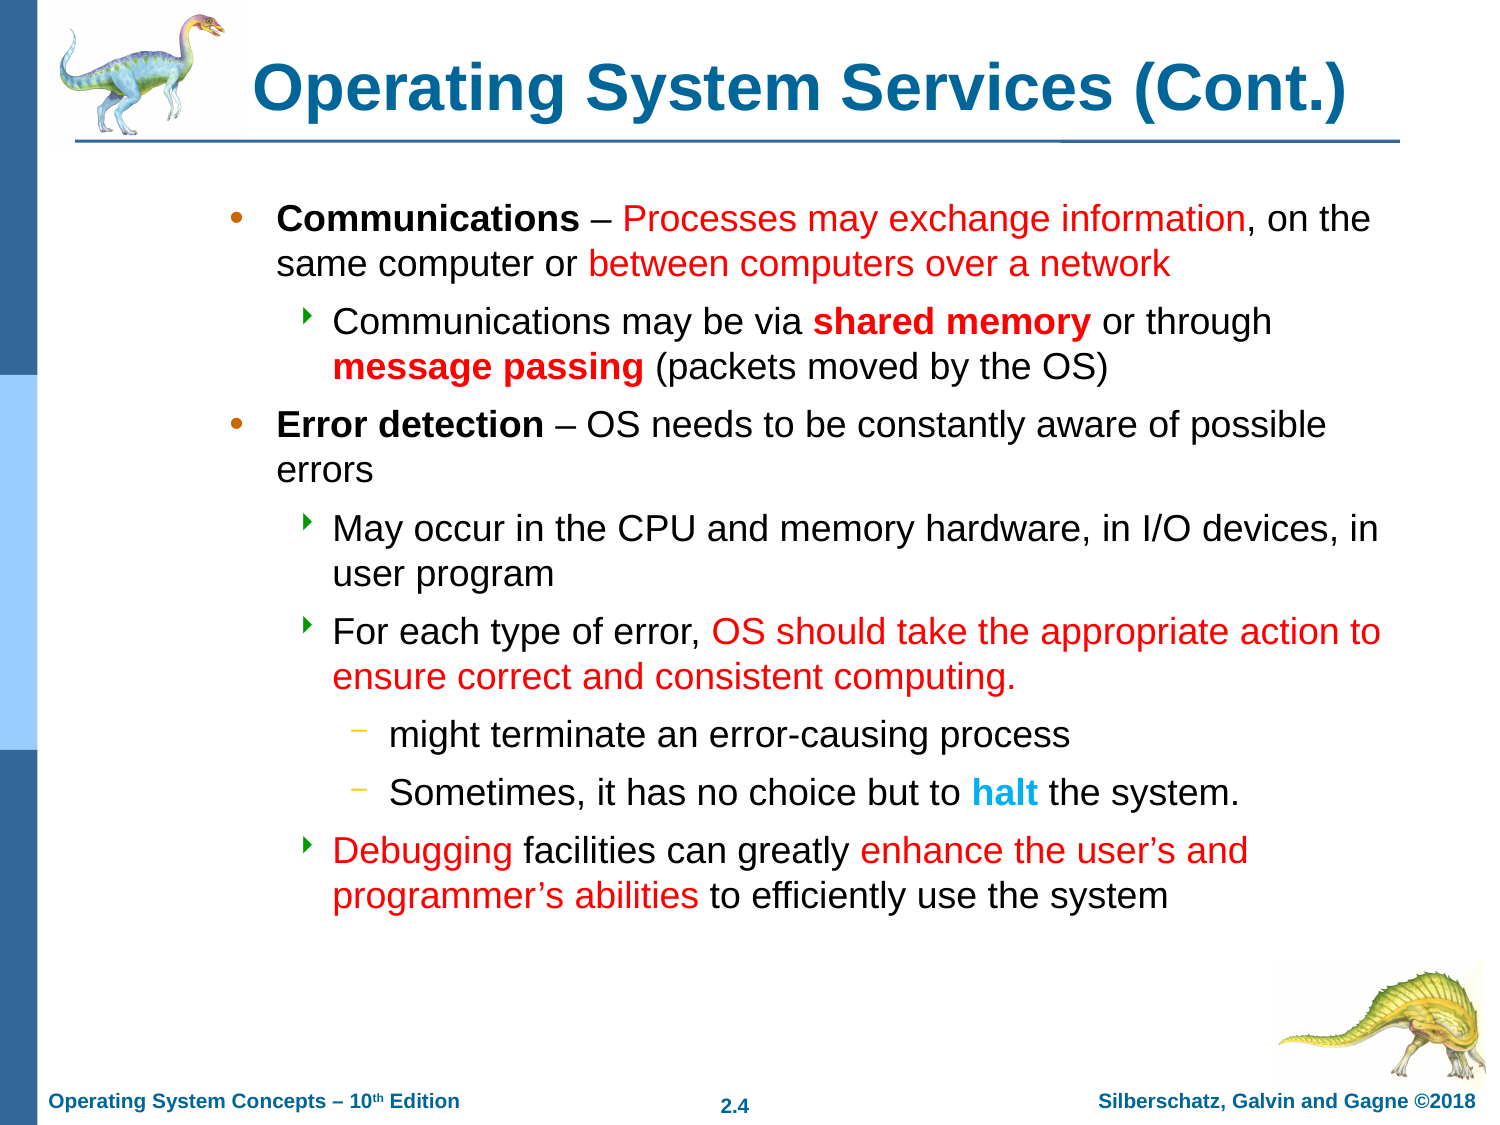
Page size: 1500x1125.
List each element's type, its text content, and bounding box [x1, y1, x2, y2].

picture [46, 0, 243, 149]
title Operating System Services (Cont.) [155, 36, 1447, 131]
list Communications – Processes may exchange information, on the same computer or between computers over a network Communications may be via shared memory or through message passing (packets moved by the OS) Error detection – OS needs to be constantly aware of possible errors May occur in the CPU and memory hardware, in I/O devices, in user program For each type of error, OS should take the appropriate action to ensure correct and consistent computing. might terminate an error-causing process Sometimes, it has no choice but to halt the system. Debugging facilities can greatly enhance the user’s and programmer’s abilities to efficiently use the system [139, 186, 1399, 1076]
picture [1275, 959, 1486, 1090]
